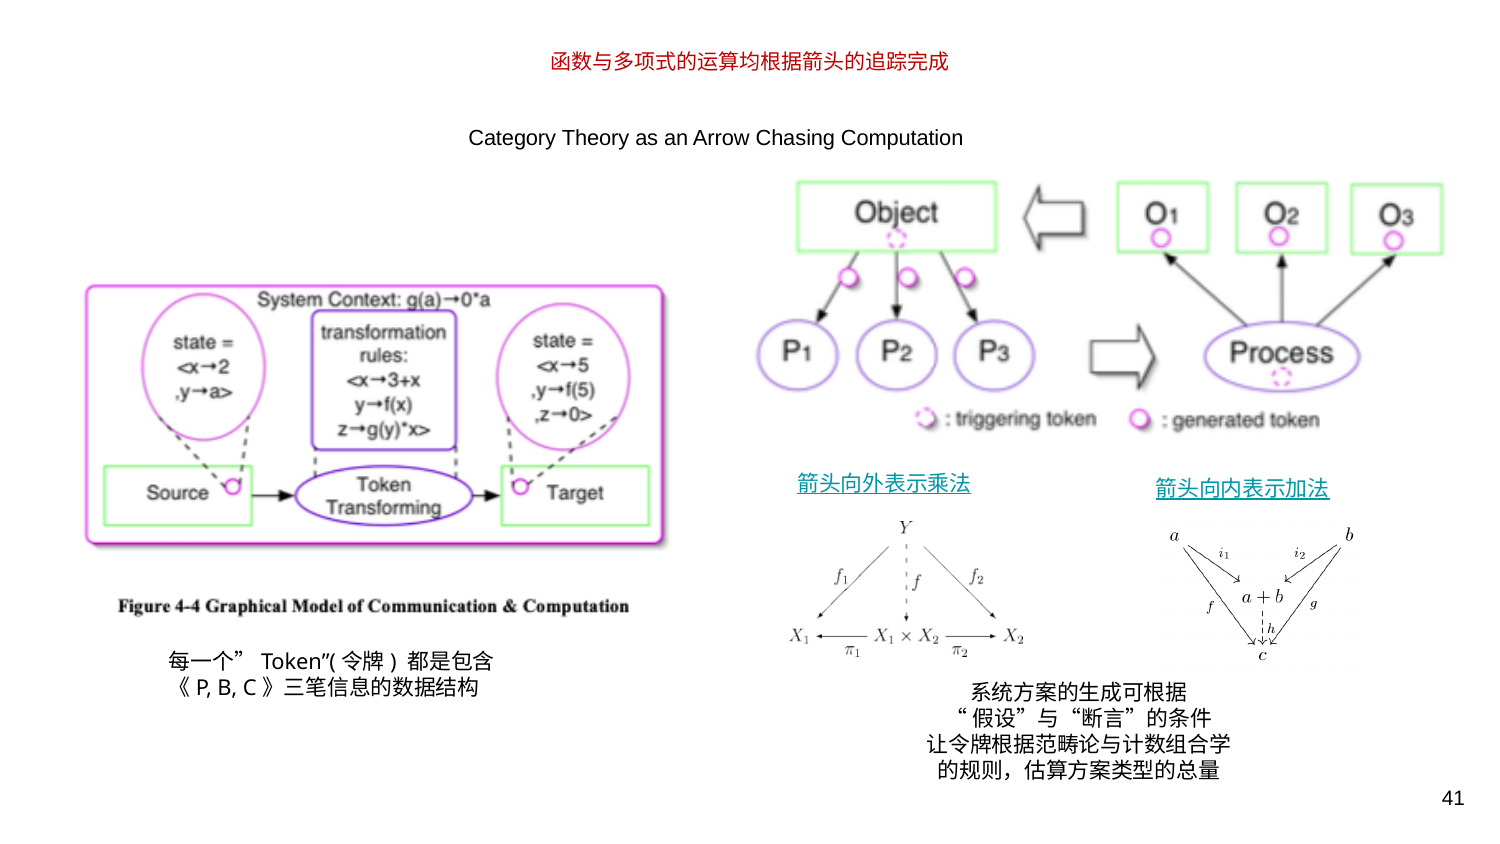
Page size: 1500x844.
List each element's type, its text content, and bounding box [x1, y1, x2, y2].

text_box 系统方案的生成可根据 “假设”与“断言”的条件 让令牌根据范畴论与计数组合学 的规则，估算方案类型的总量 [827, 671, 1331, 791]
picture [1153, 514, 1375, 677]
text_box 箭头向外表示乘法 [782, 461, 987, 508]
title 函数与多项式的运算均根据箭头的追踪完成 [51, 33, 1449, 90]
text_box 每一个”Token”(令牌) 都是包含 《P, B, C》三笔信息的数据结构 [154, 639, 510, 708]
picture [727, 137, 1468, 441]
text_box 箭头向内表示加法 [1140, 467, 1345, 514]
text_box Category Theory as an Arrow Chasing Computation [453, 116, 979, 158]
picture [51, 273, 698, 629]
picture [788, 521, 1023, 658]
slide_number 41 [1389, 764, 1480, 830]
